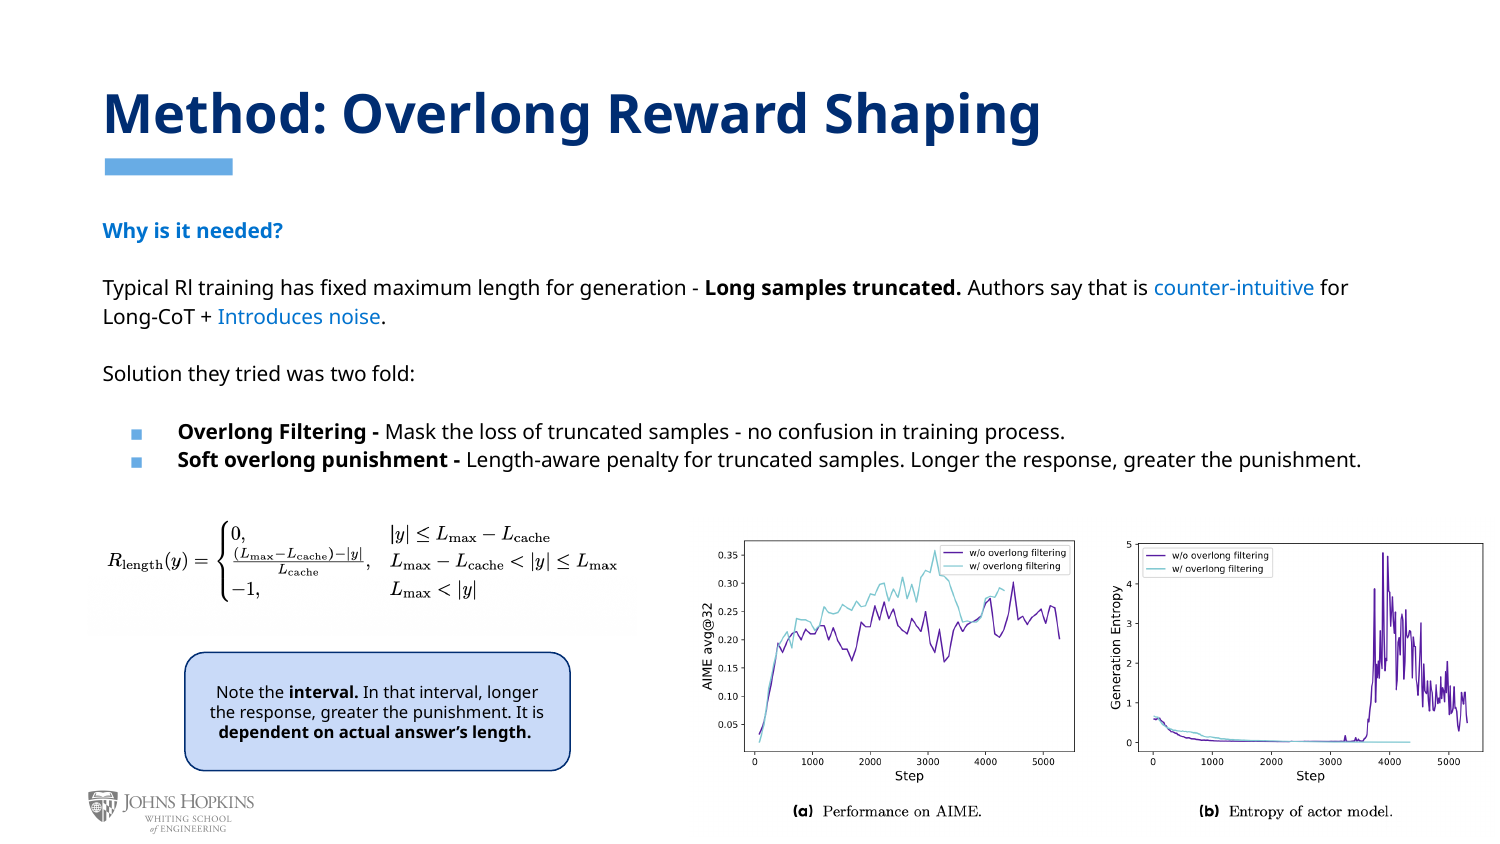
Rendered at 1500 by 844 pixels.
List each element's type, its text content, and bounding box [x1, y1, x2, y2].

title Method: Overlong Reward Shaping [87, 74, 1414, 159]
picture [688, 517, 1495, 837]
list Why is it needed? Typical Rl training has fixed maximum length for generation - Long samples truncated. Authors say that is counter-intuitive for Long-CoT + Introduces noise. Solution they tried was two fold: Overlong Filtering - Mask the loss of truncated samples - no confusion in training process. Soft overlong punishment - Length-aware penalty for truncated samples. Longer the response, greater the punishment. [87, 206, 1414, 471]
text_box Note the interval. In that interval, longer the response, greater the punishment. It is dependent on actual answer’s length. [184, 652, 571, 771]
picture [87, 508, 637, 636]
